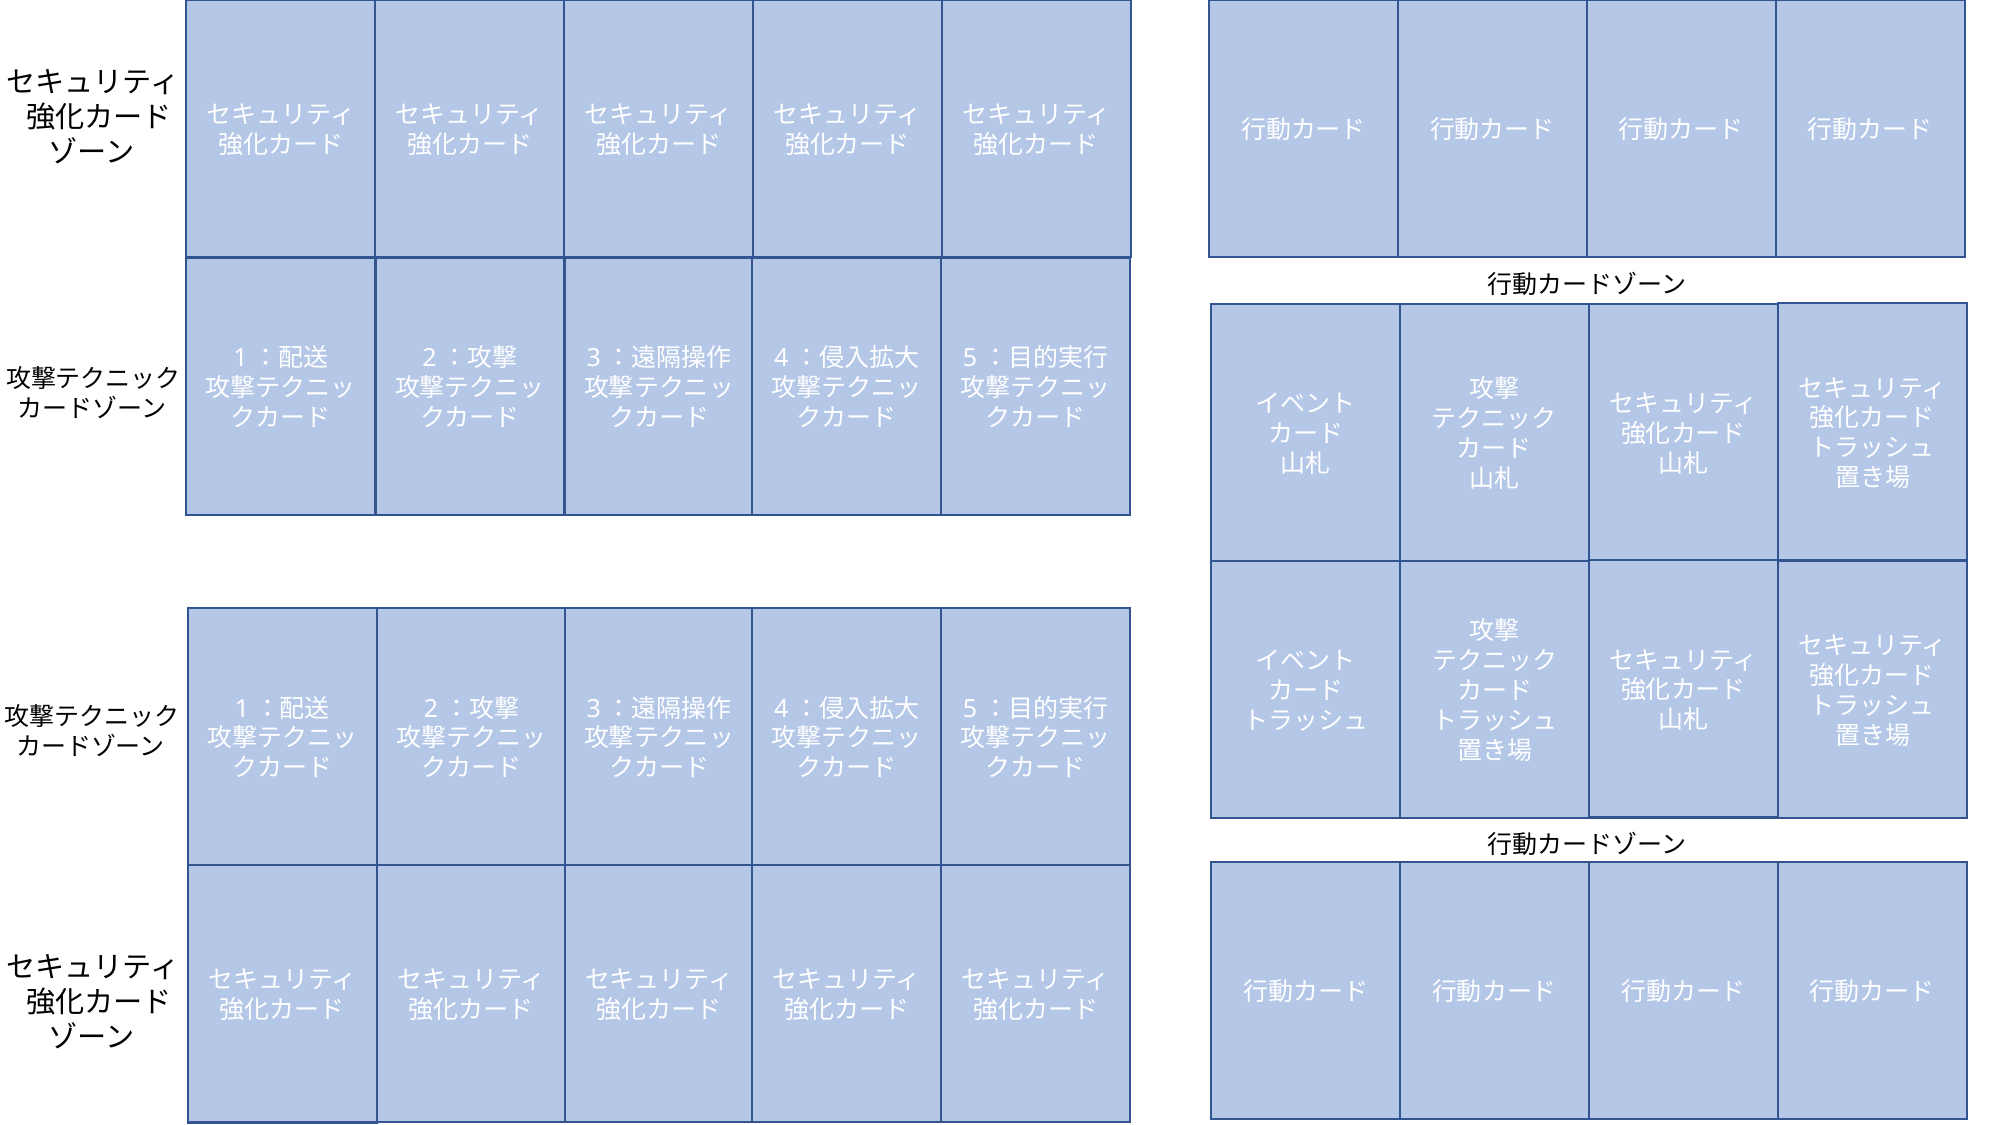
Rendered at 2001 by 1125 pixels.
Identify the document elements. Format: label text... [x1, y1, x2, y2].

text_box 4：侵入拡大 攻撃テクニックカード [751, 256, 940, 516]
text_box 行動カード [1210, 861, 1399, 1120]
text_box セキュリティ 強化カード トラッシュ 置き場 [1779, 561, 1968, 819]
text_box 5：目的実行 攻撃テクニックカード [942, 607, 1131, 864]
text_box セキュリティ 強化カード トラッシュ 置き場 [1777, 302, 1968, 561]
text_box イベント カード 山札 [1210, 303, 1399, 560]
text_box 攻撃テクニック カードゾーン [0, 354, 185, 430]
text_box 行動カード [1775, 0, 1966, 258]
text_box 行動カードゾーン [1472, 260, 1707, 306]
text_box セキュリティ強化カード [185, 0, 374, 256]
text_box 攻撃 テクニック カード 山札 [1399, 303, 1588, 560]
text_box 行動カード [1586, 0, 1775, 258]
text_box 行動カード [1588, 861, 1777, 1120]
text_box 行動カード [1208, 0, 1397, 258]
text_box セキュリティ強化カード [563, 0, 752, 256]
text_box 1：配送 攻撃テクニックカード [185, 256, 374, 516]
text_box 攻撃 テクニック カード トラッシュ 置き場 [1399, 560, 1588, 819]
text_box 4：侵入拡大 攻撃テクニックカード [751, 607, 942, 864]
text_box 3：遠隔操作 攻撃テクニックカード [564, 256, 751, 516]
text_box セキュリティ強化カード [187, 866, 378, 1124]
text_box 行動カードゾーン [1472, 820, 1707, 866]
text_box 1：配送 攻撃テクニックカード [187, 607, 376, 866]
text_box イベント カード トラッシュ [1210, 560, 1399, 819]
text_box セキュリティ強化カード [564, 864, 751, 1123]
text_box セキュリティ強化カード [374, 0, 563, 256]
text_box セキュリティ強化カード [752, 0, 941, 256]
text_box 行動カード [1397, 0, 1586, 258]
text_box 行動カード [1399, 861, 1588, 1120]
text_box 攻撃テクニック カードゾーン [0, 692, 202, 768]
text_box セキュリティ強化カード [376, 864, 564, 1123]
text_box 行動カード [1777, 861, 1968, 1120]
text_box セキュリティ強化カード [751, 864, 940, 1123]
text_box セキュリティ強化カード [941, 0, 1132, 258]
text_box セキュリティ 強化カード ゾーン [0, 56, 200, 177]
text_box 3：遠隔操作 攻撃テクニックカード [564, 607, 751, 864]
text_box セキュリティ 強化カード 山札 [1588, 559, 1779, 819]
text_box 2：攻撃 攻撃テクニックカード [376, 607, 564, 864]
text_box セキュリティ強化カード [940, 864, 1131, 1123]
text_box 5：目的実行 攻撃テクニックカード [940, 256, 1131, 516]
text_box セキュリティ 強化カード 山札 [1588, 303, 1777, 559]
text_box 2：攻撃 攻撃テクニックカード [374, 256, 564, 516]
text_box セキュリティ 強化カード ゾーン [0, 941, 200, 1062]
